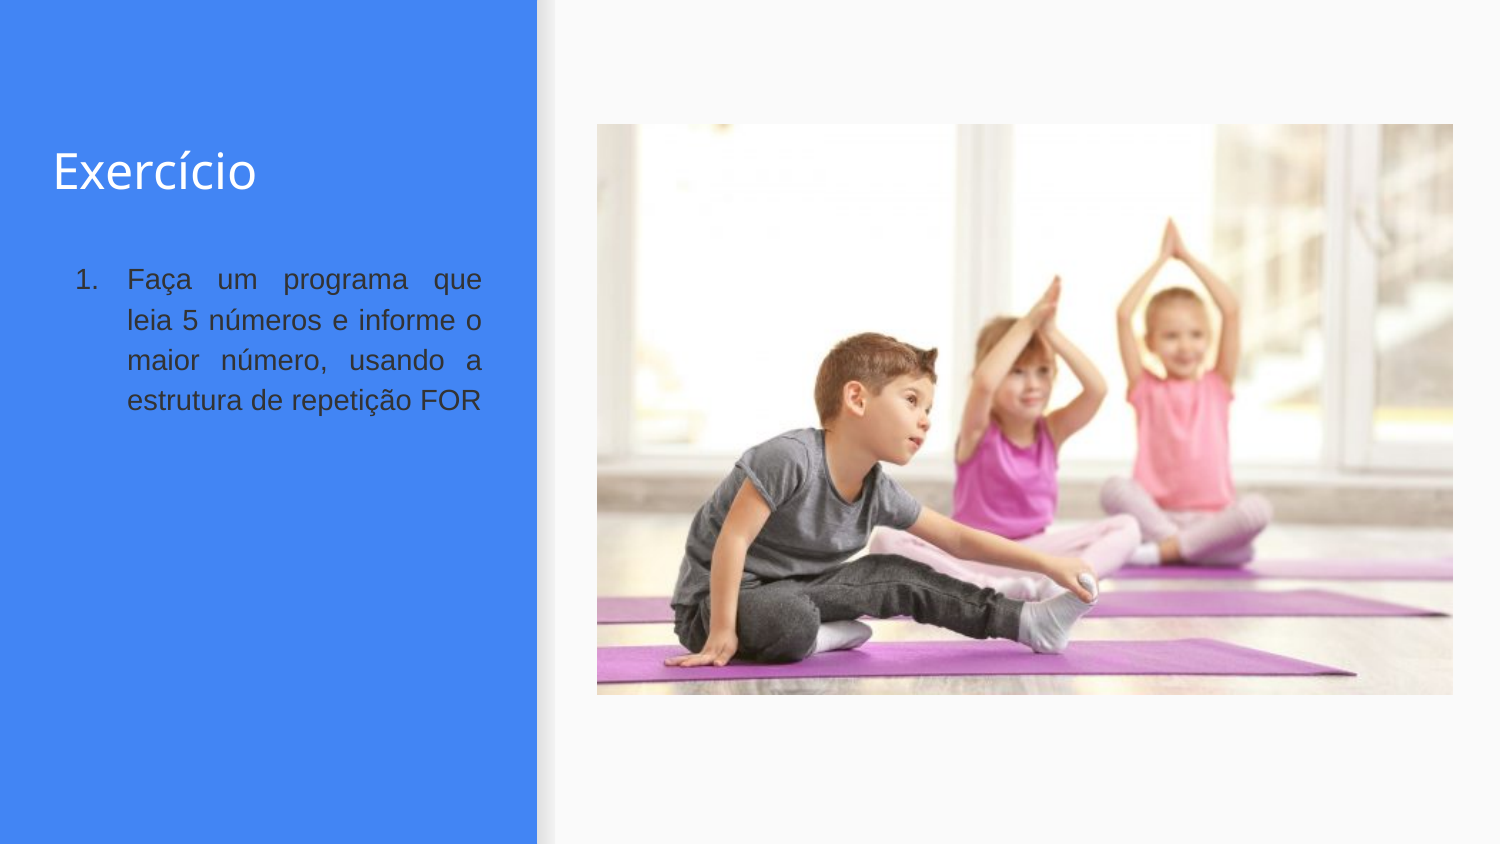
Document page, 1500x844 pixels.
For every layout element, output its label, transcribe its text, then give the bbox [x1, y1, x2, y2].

title Exercício [37, 58, 498, 216]
picture [596, 124, 1453, 695]
list Faça um programa que leia 5 números e informe o maior número, usando a estrutura de repetição FOR [37, 240, 498, 760]
